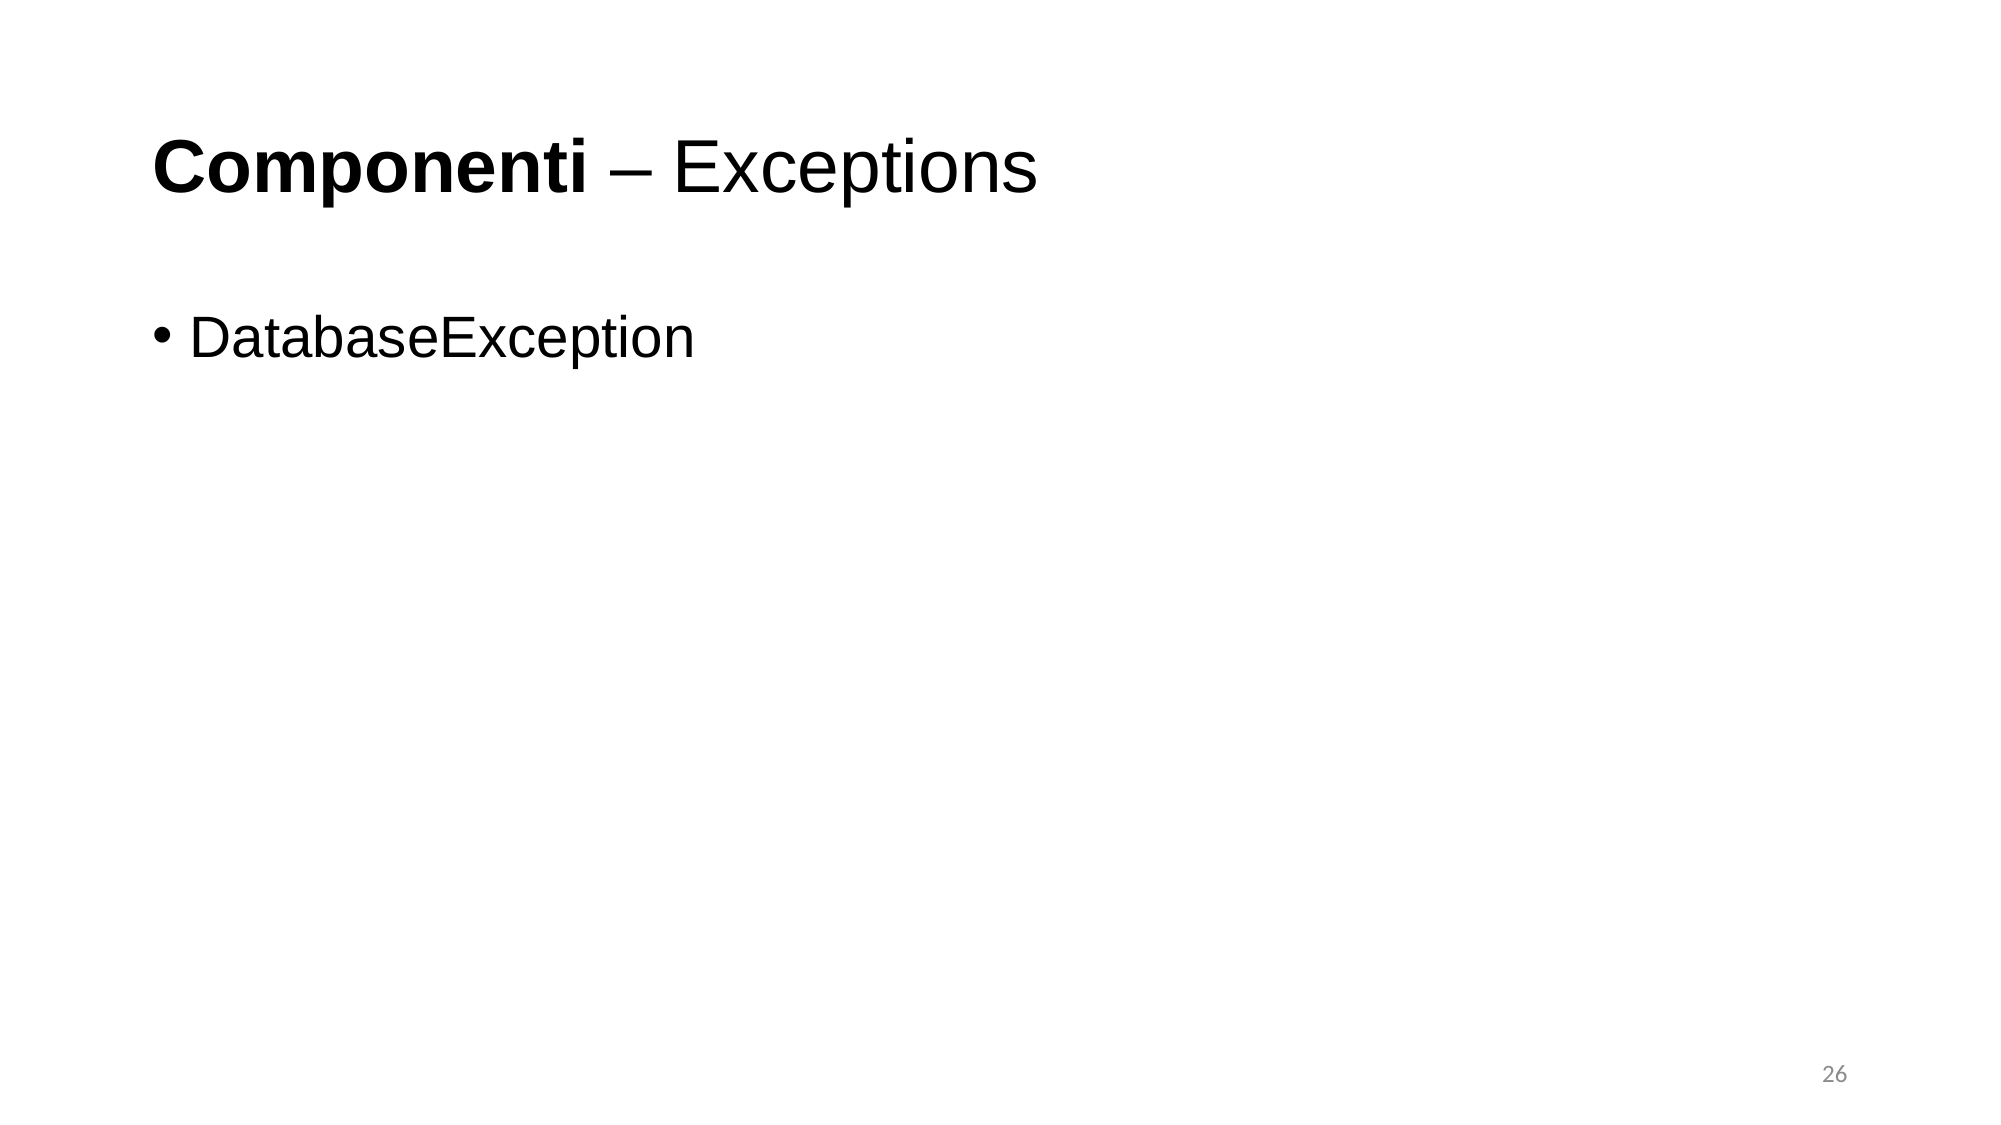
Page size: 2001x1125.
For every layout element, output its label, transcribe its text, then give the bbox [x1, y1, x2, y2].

text_box DatabaseException [137, 299, 1863, 1014]
text_box Componenti – Exceptions [137, 59, 1863, 278]
text_box 26 [1412, 1042, 1863, 1103]
